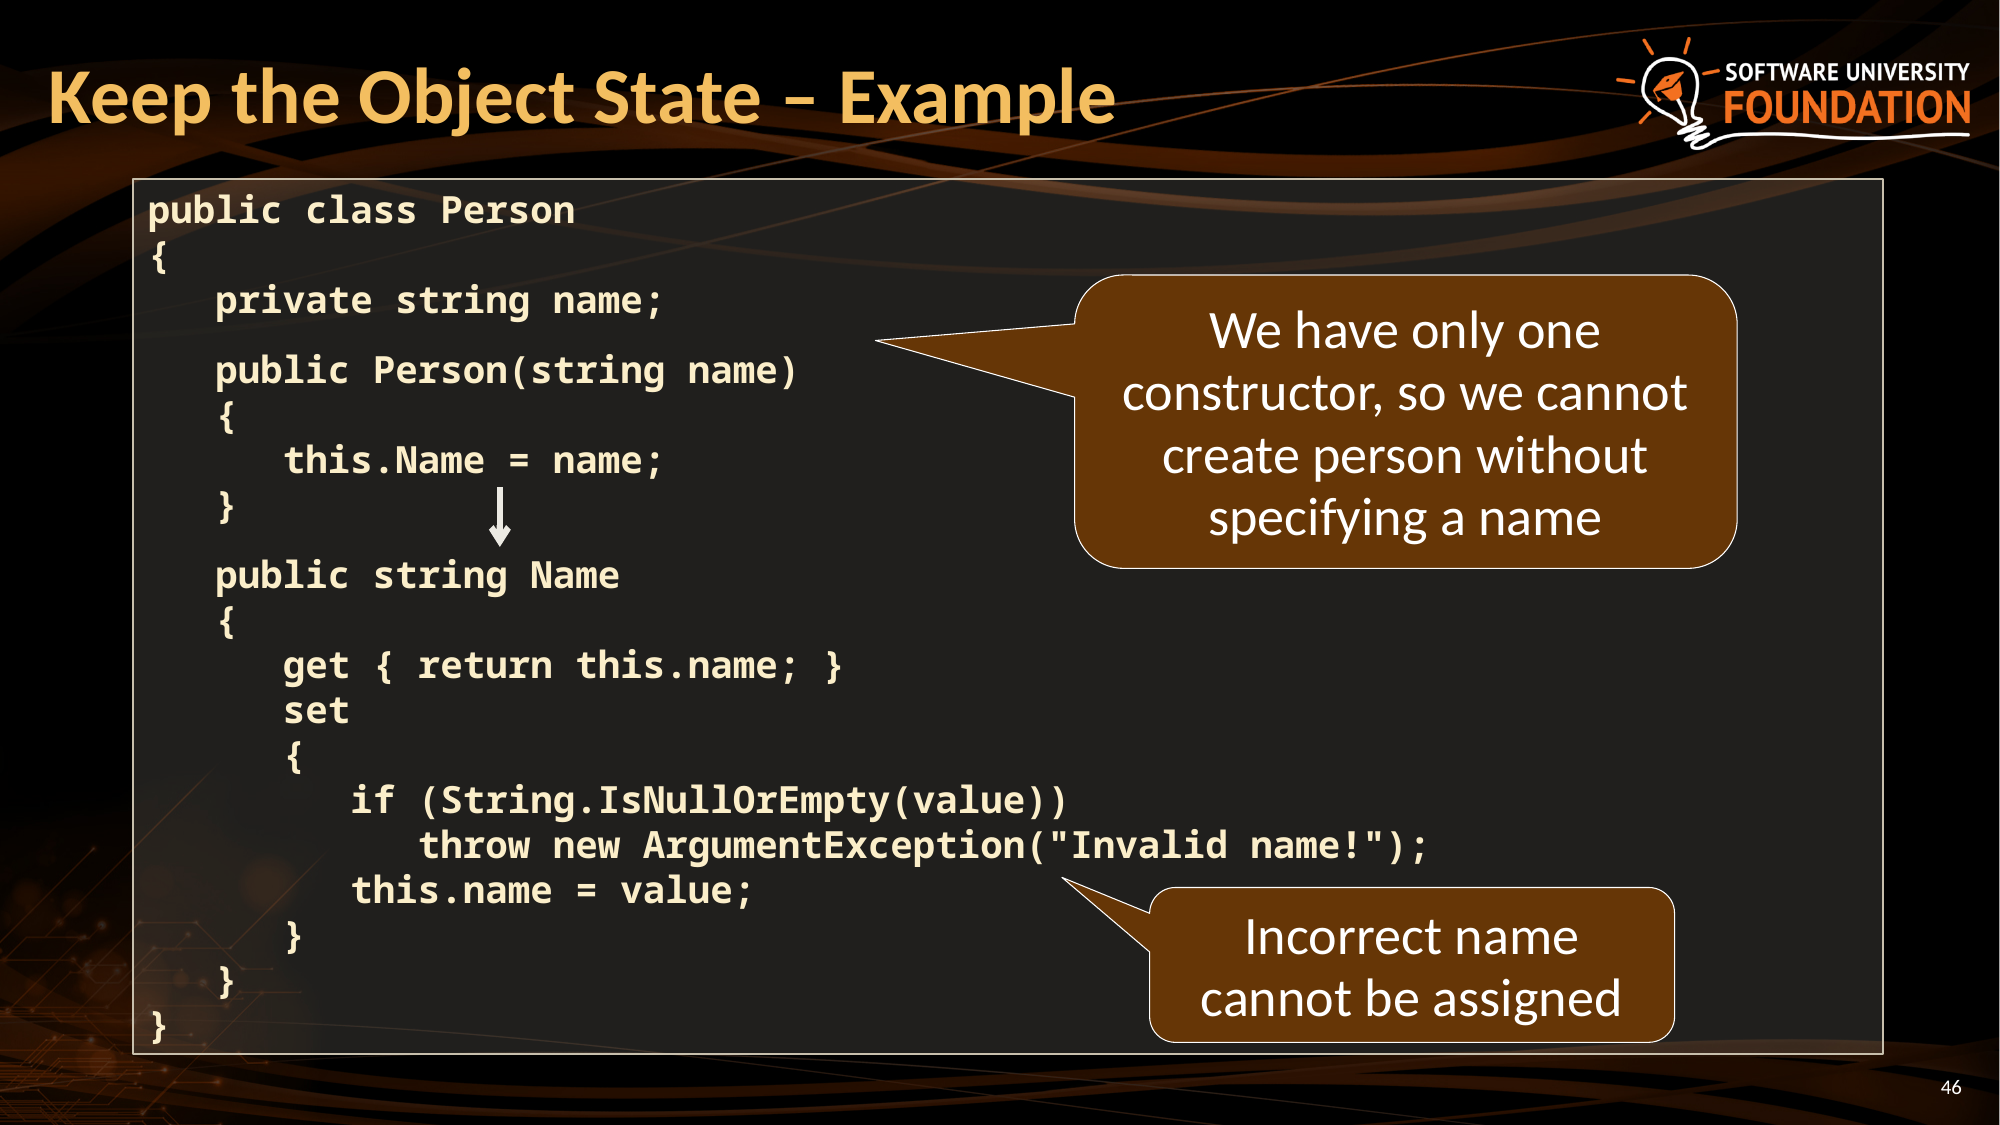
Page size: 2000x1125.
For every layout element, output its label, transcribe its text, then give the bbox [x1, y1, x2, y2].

text_box We have only one constructor, so we cannot create person without specifying a name [875, 274, 1738, 569]
slide_number 46 [1897, 1070, 1968, 1103]
text_box Incorrect name cannot be assigned [1061, 877, 1675, 1043]
title Keep the Object State – Example [30, 6, 1602, 189]
picture [0, 0, 2000, 1125]
text_box public class Person { private string name; public Person(string name) { this.Name = name; } public string Name { get { return this.name; } set { if (String.IsNullOrEmpty(value)) throw new ArgumentException("Invalid name!"); this.name = value; } } } [133, 178, 1883, 1054]
